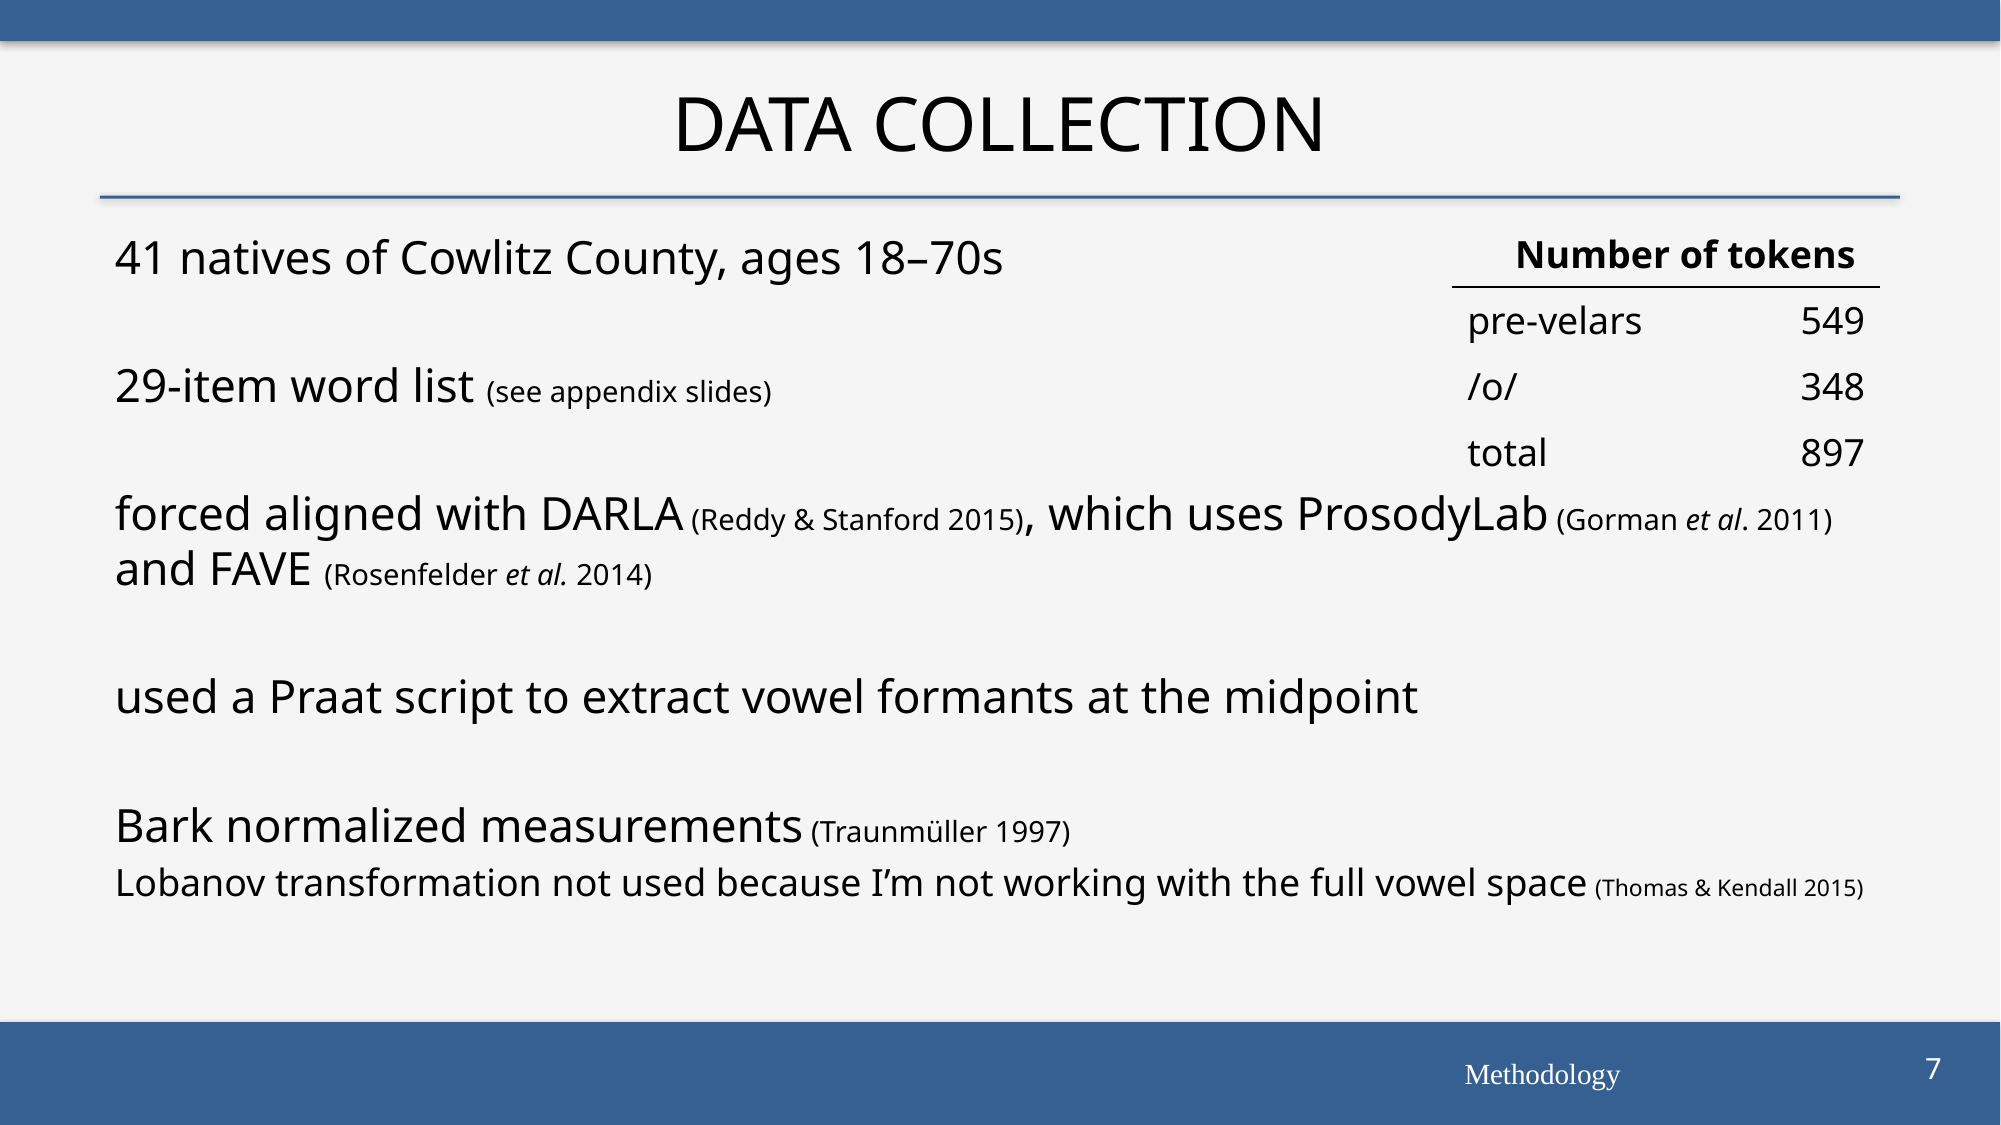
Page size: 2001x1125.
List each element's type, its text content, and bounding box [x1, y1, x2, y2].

table_cell 549 [1704, 288, 1880, 353]
table_cell total [1452, 419, 1704, 485]
list 41 natives of Cowlitz County, ages 18–70s 29-item word list (see appendix slides) forced aligned with DARLA (Reddy & Stanford 2015), which uses ProsodyLab (Gorman et al. 2011) and FAVE (Rosenfelder et al. 2014) used a Praat script to extract vowel formants at the midpoint Bark normalized measurements (Traunmüller 1997) Lobanov transformation not used because I’m not working with the full vowel space (Thomas & Kendall 2015) [99, 220, 1900, 1005]
table_header Number of tokens [1452, 221, 1880, 286]
table_cell 897 [1704, 419, 1880, 485]
slide_number 7 [1881, 1042, 1987, 1103]
table_cell 348 [1704, 353, 1880, 419]
title Data Collection [99, 47, 1900, 196]
footer Methodology [1205, 1042, 1881, 1103]
table_cell /o/ [1452, 353, 1704, 419]
table_cell pre-velars [1452, 288, 1704, 353]
